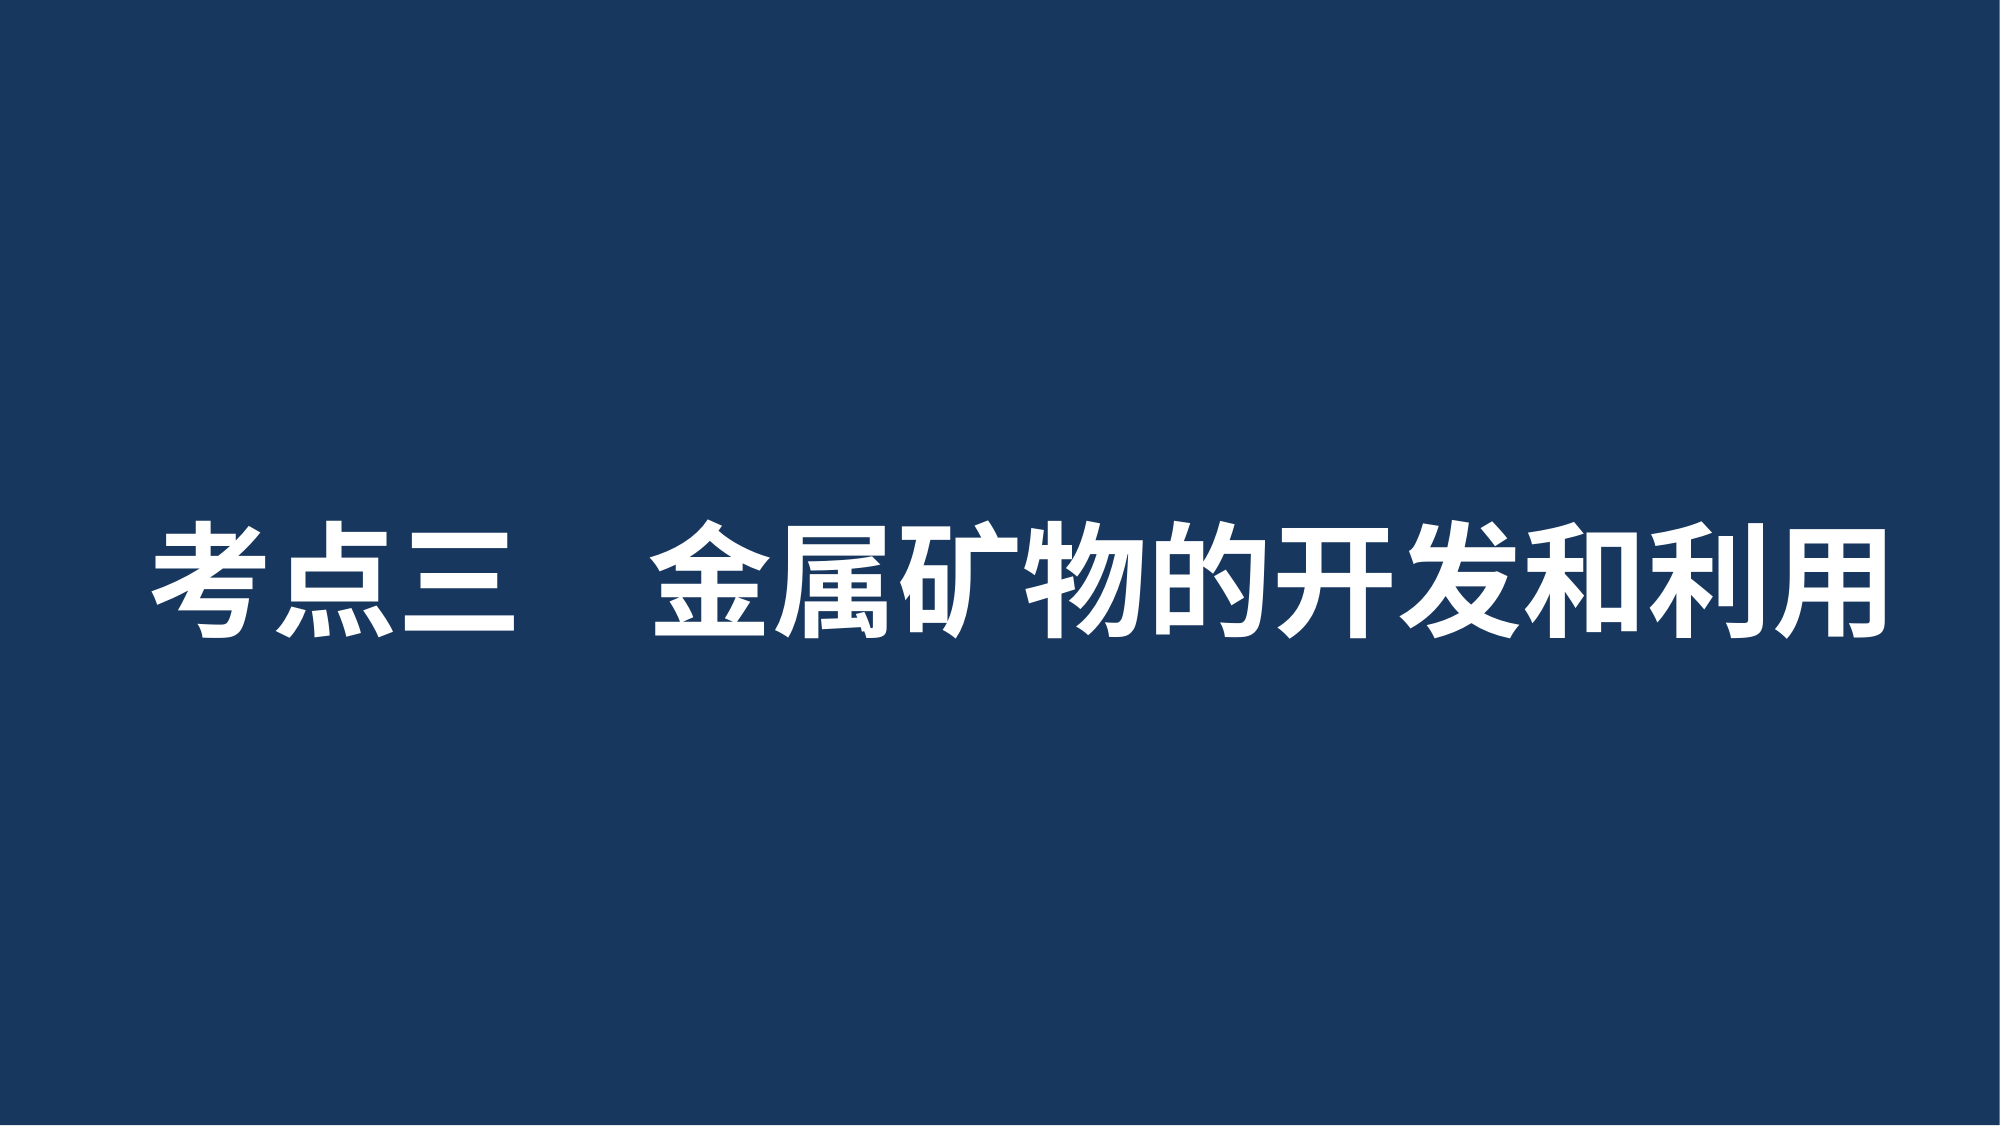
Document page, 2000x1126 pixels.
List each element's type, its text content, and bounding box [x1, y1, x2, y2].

text_box 考点三 金属矿物的开发和利用 [132, 465, 1913, 660]
